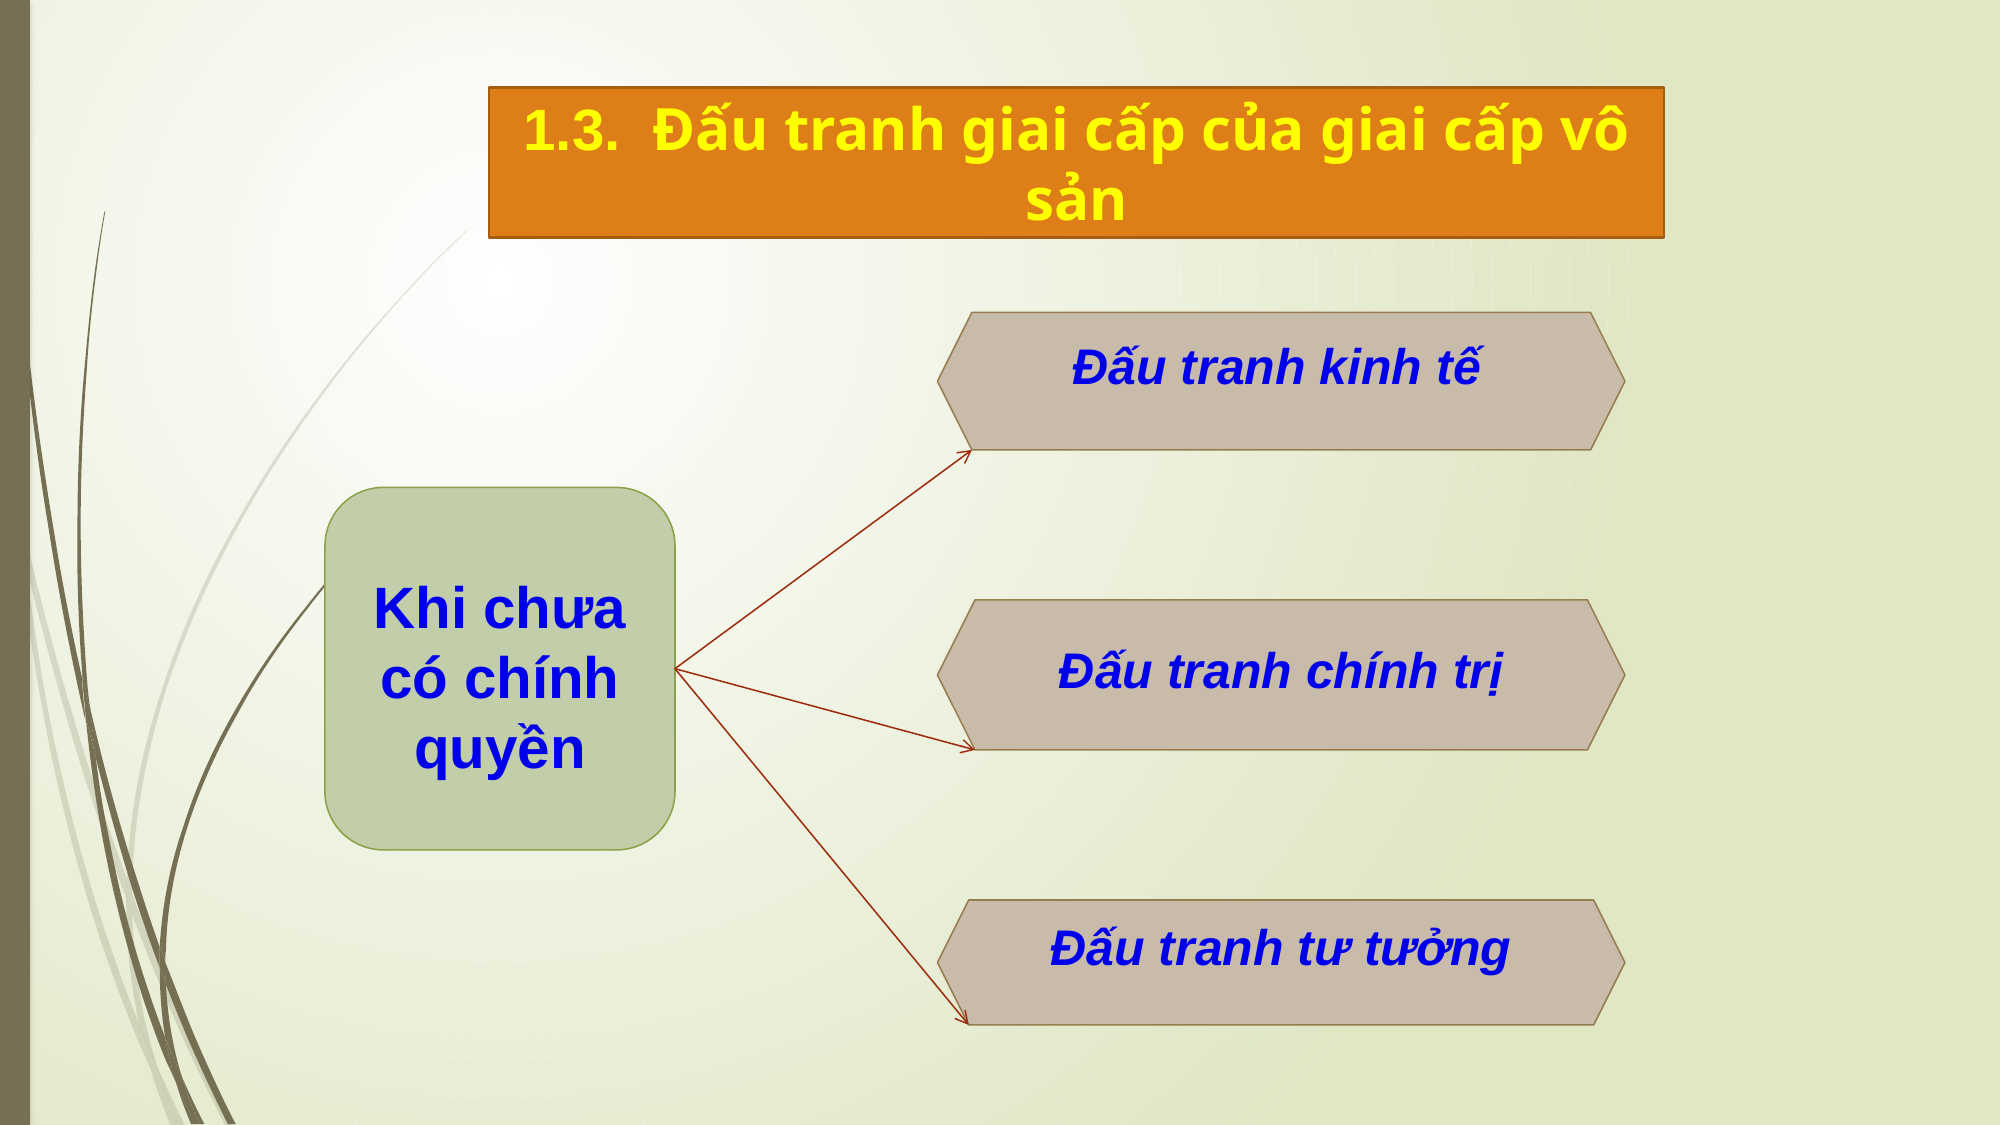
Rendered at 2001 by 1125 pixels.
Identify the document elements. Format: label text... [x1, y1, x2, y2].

text_box Đấu tranh kinh tế [970, 327, 1584, 402]
text_box [943, 599, 1626, 751]
text_box Đấu tranh tư tưởng [974, 907, 1588, 1023]
text_box [324, 486, 669, 851]
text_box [674, 668, 938, 963]
text_box [937, 311, 1626, 451]
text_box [674, 380, 938, 667]
text_box 1.3. Đấu tranh giai cấp của giai cấp vô sản [488, 86, 1665, 239]
text_box Đấu tranh chính trị [974, 630, 1588, 706]
text_box Khi chưa có chính quyền [349, 562, 650, 788]
text_box [939, 899, 1626, 1026]
